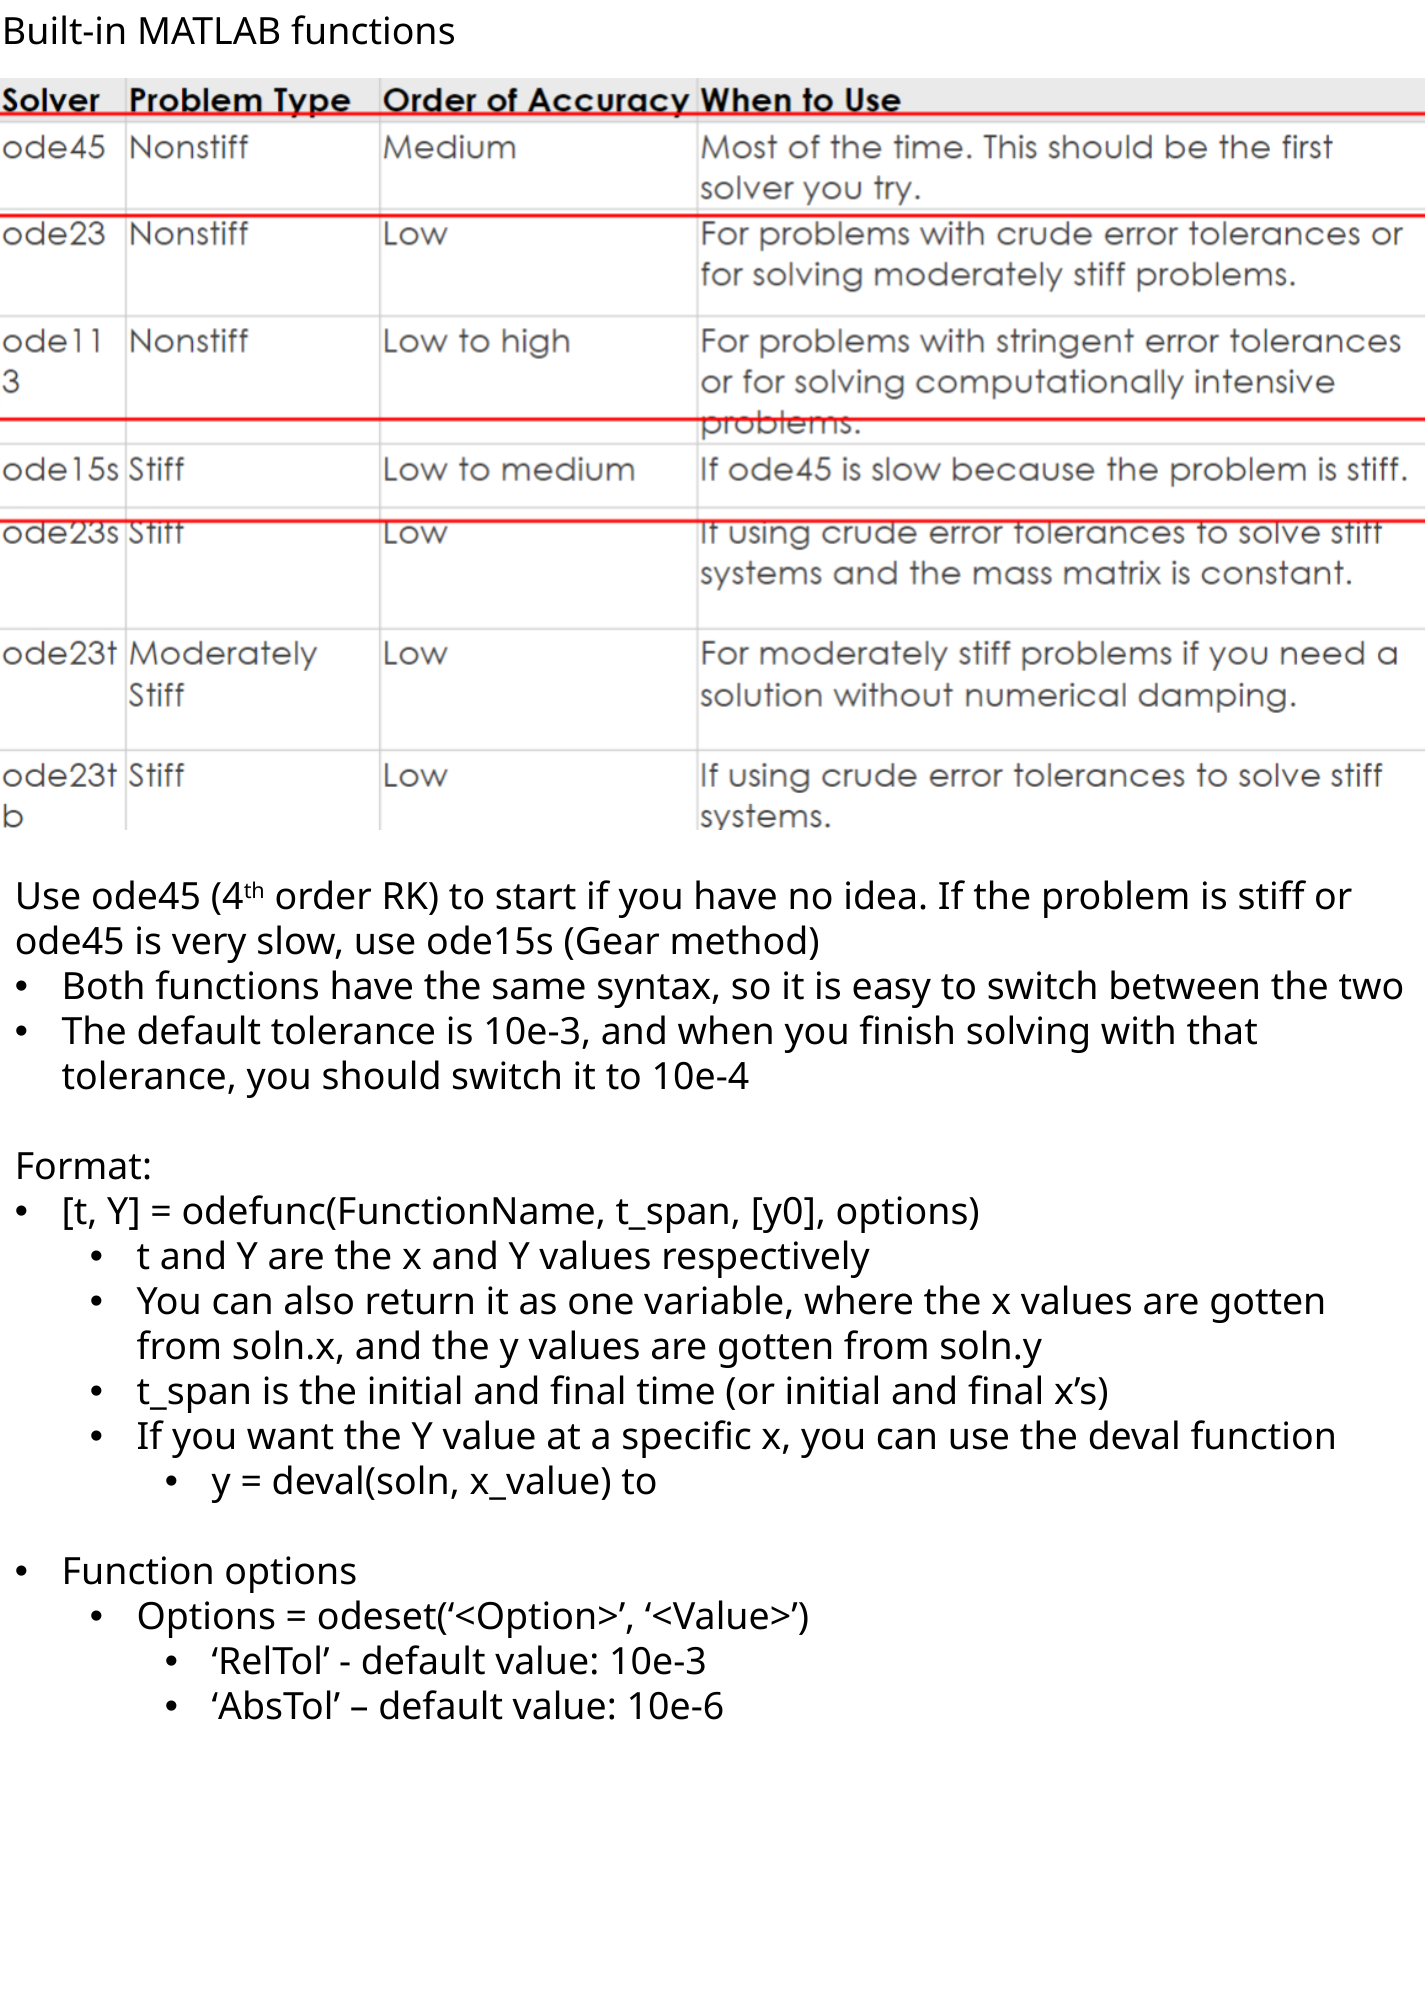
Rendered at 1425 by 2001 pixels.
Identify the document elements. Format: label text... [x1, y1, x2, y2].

picture [0, 78, 1425, 831]
text_box Use ode45 (4th order RK) to start if you have no idea. If the problem is stiff or ode45 is very slow, use ode15s (Gear method) Both functions have the same syntax, so it is easy to switch between the two The default tolerance is 10e-3, and when you finish solving with that tolerance, you should switch it to 10e-4 Format: [t, Y] = odefunc(FunctionName, t_span, [y0], options) t and Y are the x and Y values respectively You can also return it as one variable, where the x values are gotten from soln.x, and the y values are gotten from soln.y t_span is the initial and final time (or initial and final x’s) If you want the Y value at a specific x, you can use the deval function y = deval(soln, x_value) to Function options Options = odeset(‘<Option>’, ‘<Value>’) ‘RelTol’ - default value: 10e-3 ‘AbsTol’ – default value: 10e-6 [0, 865, 1425, 1780]
text_box Built-in MATLAB functions [0, 0, 471, 60]
